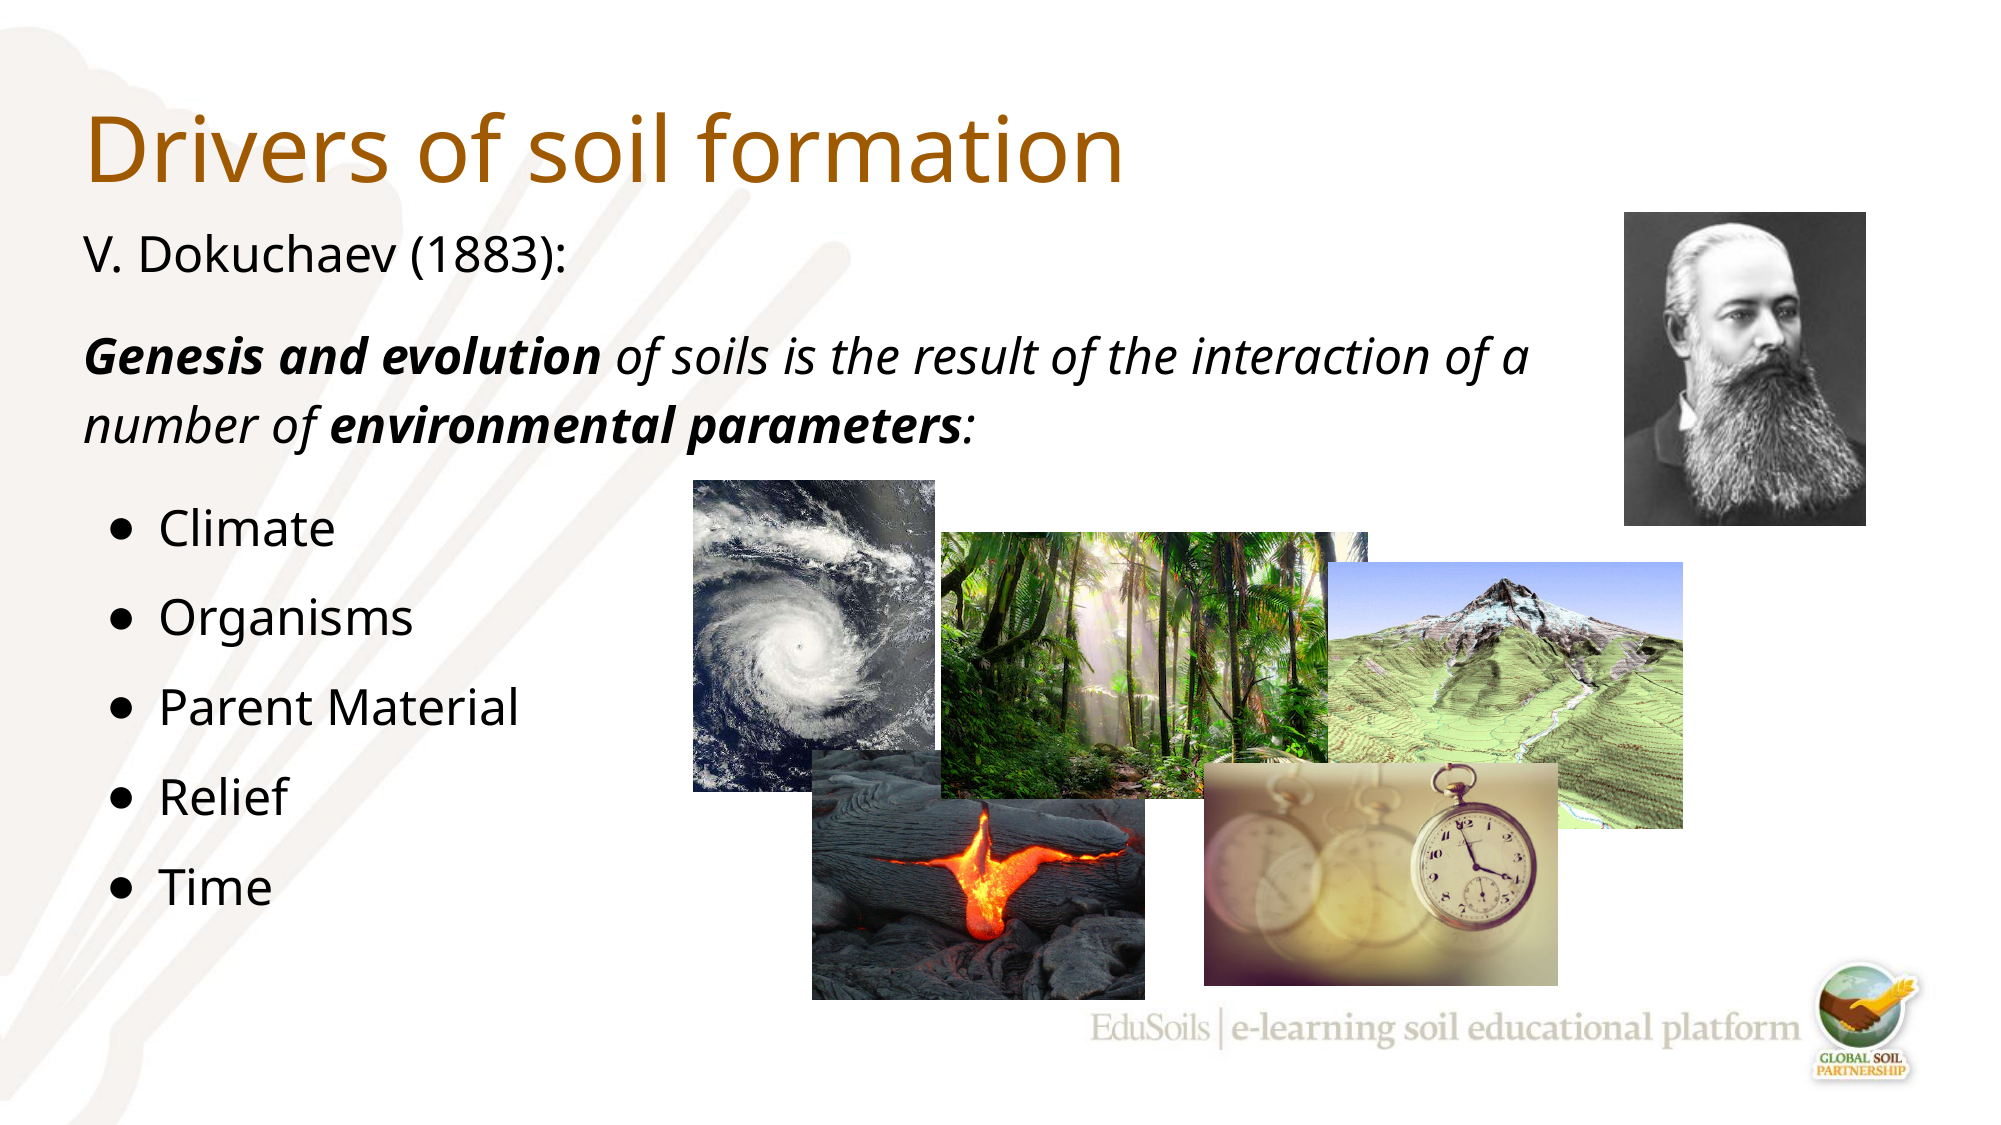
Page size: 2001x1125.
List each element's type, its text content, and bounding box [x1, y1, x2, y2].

list V. Dokuchaev (1883): Genesis and evolution of soils is the result of the interaction of a number of environmental parameters: Climate Organisms Parent Material Relief Time [68, 198, 1606, 1000]
title Drivers of soil formation [68, 75, 1932, 176]
picture [0, 0, 2001, 1125]
slide_number ‹#› [1853, 1019, 1974, 1106]
